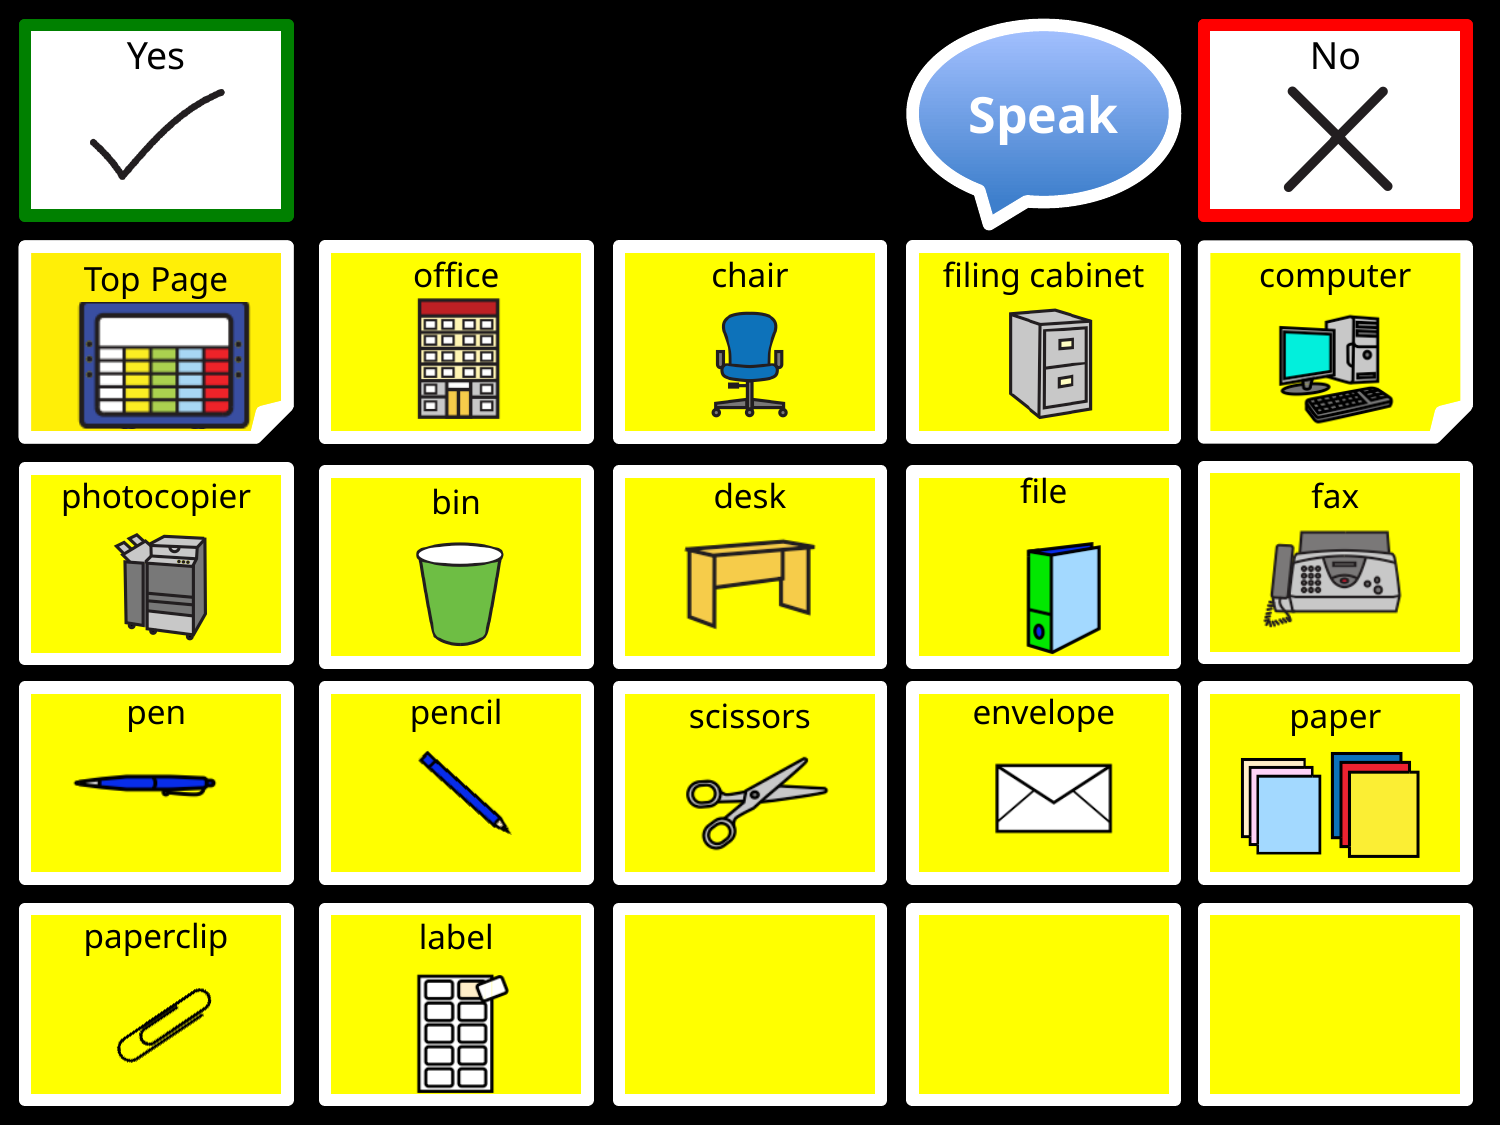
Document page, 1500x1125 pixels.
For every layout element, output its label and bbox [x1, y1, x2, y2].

text_box [1203, 687, 1467, 879]
text_box [24, 907, 288, 1101]
text_box [1203, 908, 1467, 1101]
text_box [24, 24, 288, 216]
text_box [324, 471, 588, 663]
text_box [1203, 466, 1467, 659]
picture [62, 702, 228, 868]
picture [1224, 741, 1438, 868]
picture [1268, 300, 1403, 435]
text_box [1203, 245, 1468, 439]
text_box [1203, 24, 1467, 216]
picture [98, 523, 226, 651]
picture [399, 532, 520, 653]
text_box [618, 908, 882, 1101]
picture [672, 722, 838, 888]
picture [687, 301, 813, 427]
text_box [912, 246, 1176, 438]
text_box [324, 684, 588, 879]
text_box [324, 246, 588, 438]
picture [376, 702, 557, 883]
picture [387, 286, 529, 429]
picture [387, 962, 529, 1105]
picture [983, 727, 1126, 870]
picture [996, 532, 1126, 662]
picture [76, 959, 252, 1113]
text_box [618, 468, 882, 663]
text_box [912, 908, 1176, 1101]
text_box [24, 467, 288, 660]
text_box [618, 246, 882, 438]
text_box [912, 684, 1176, 879]
picture [1274, 74, 1403, 203]
text_box [324, 908, 588, 1101]
picture [62, 301, 267, 429]
picture [988, 300, 1113, 426]
picture [74, 53, 238, 216]
picture [669, 501, 831, 663]
text_box [618, 687, 882, 879]
text_box [24, 245, 289, 439]
text_box [912, 462, 1176, 663]
picture [1252, 499, 1413, 661]
text_box [24, 684, 288, 879]
